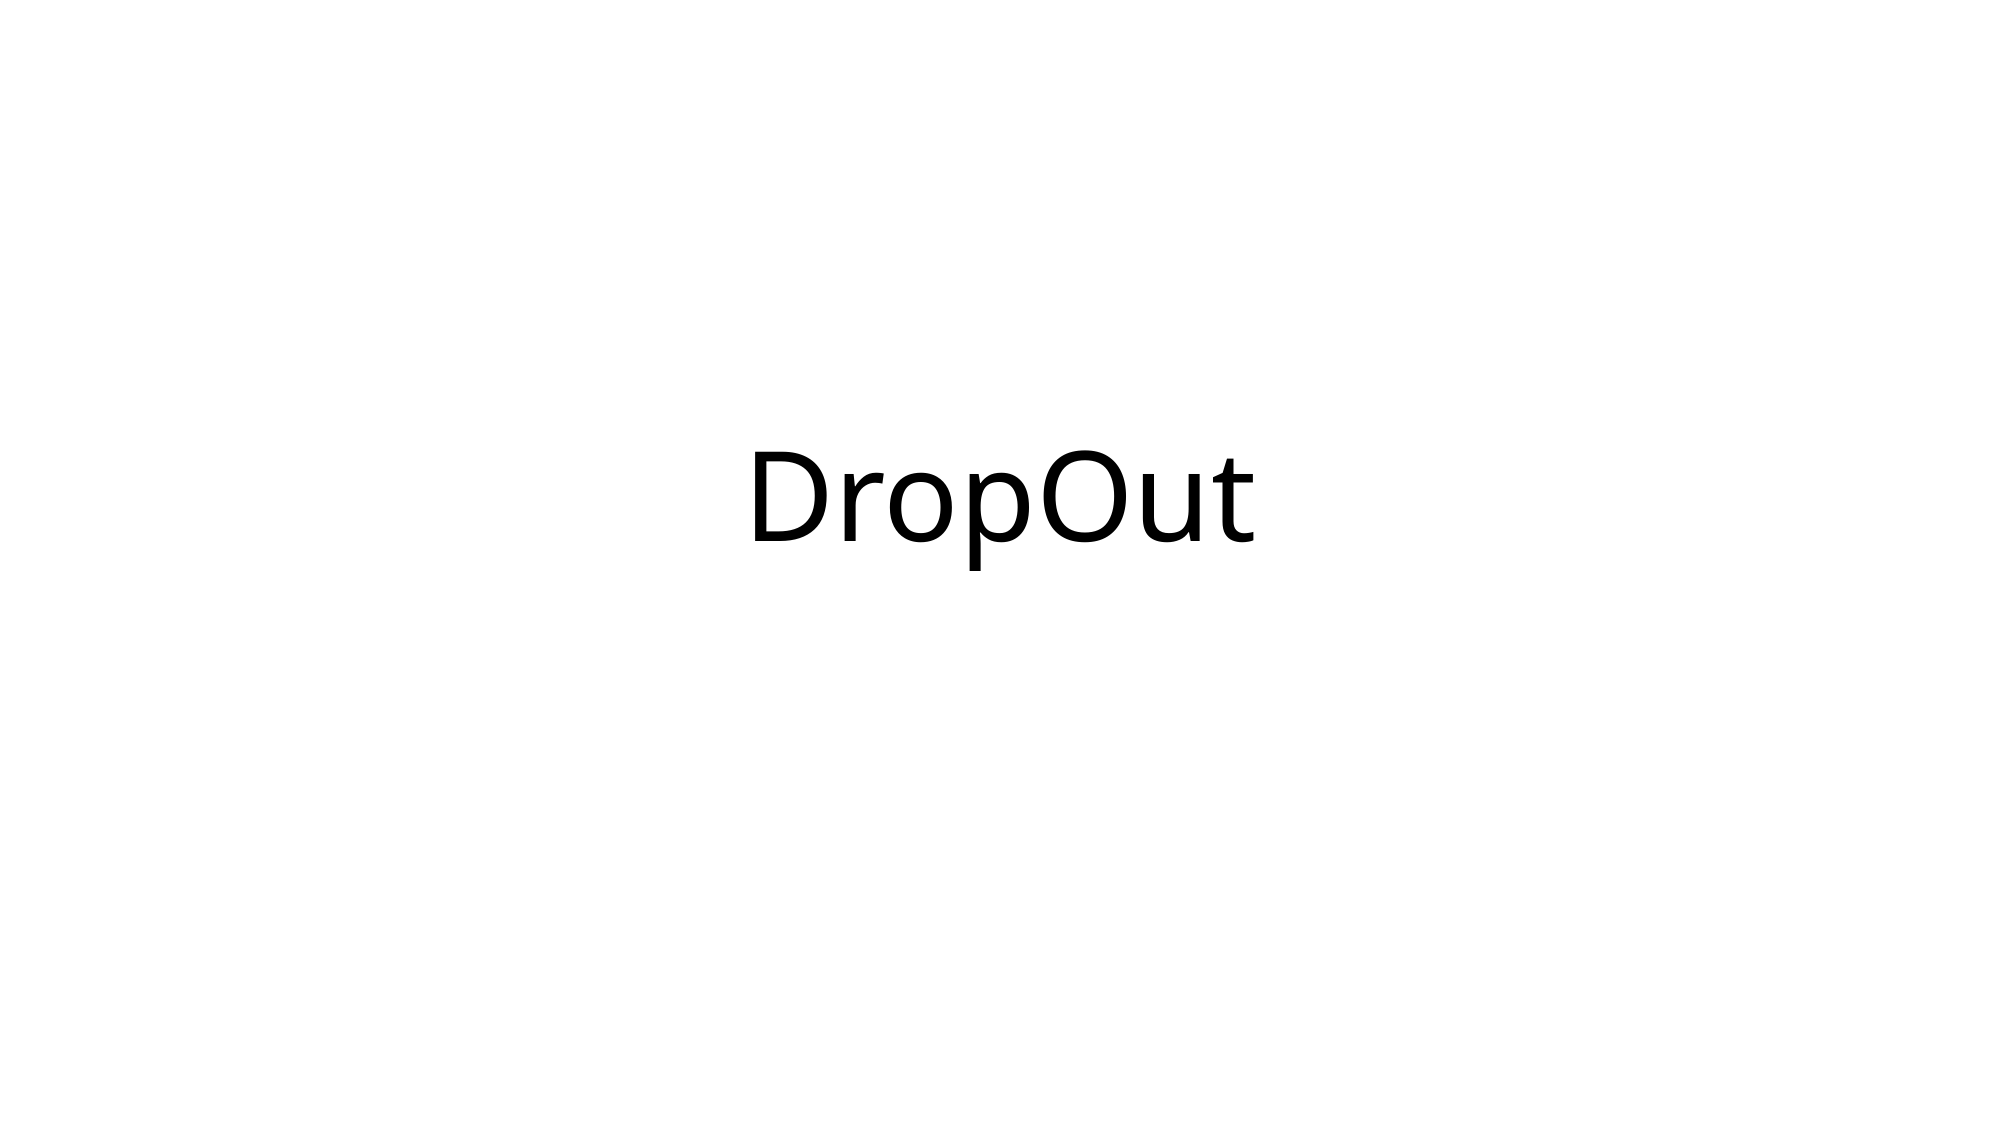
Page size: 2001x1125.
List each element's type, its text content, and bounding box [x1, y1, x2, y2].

title DropOut [249, 184, 1750, 576]
